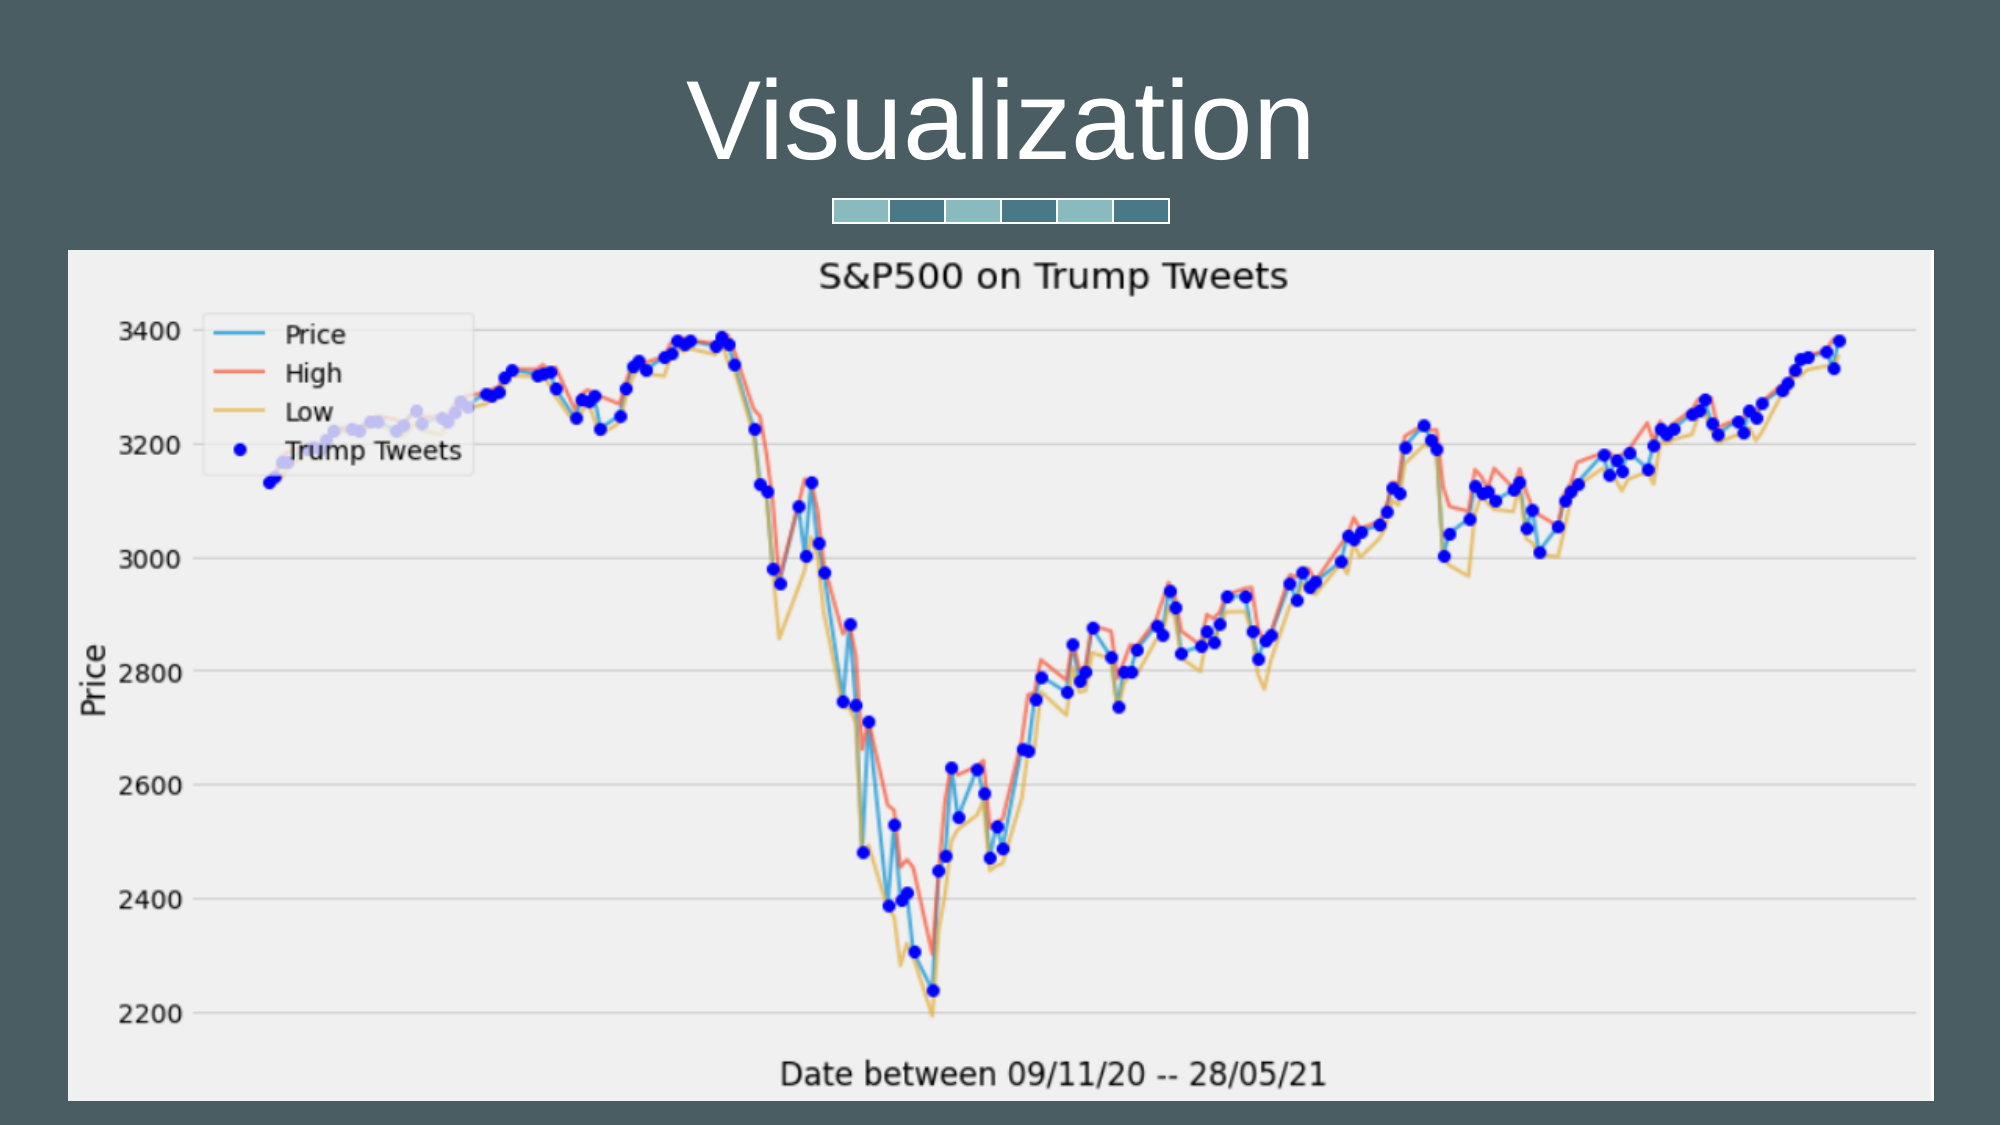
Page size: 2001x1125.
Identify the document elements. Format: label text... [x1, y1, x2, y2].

list Visualization [51, 64, 1951, 183]
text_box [832, 199, 1170, 224]
picture [68, 250, 1934, 1101]
